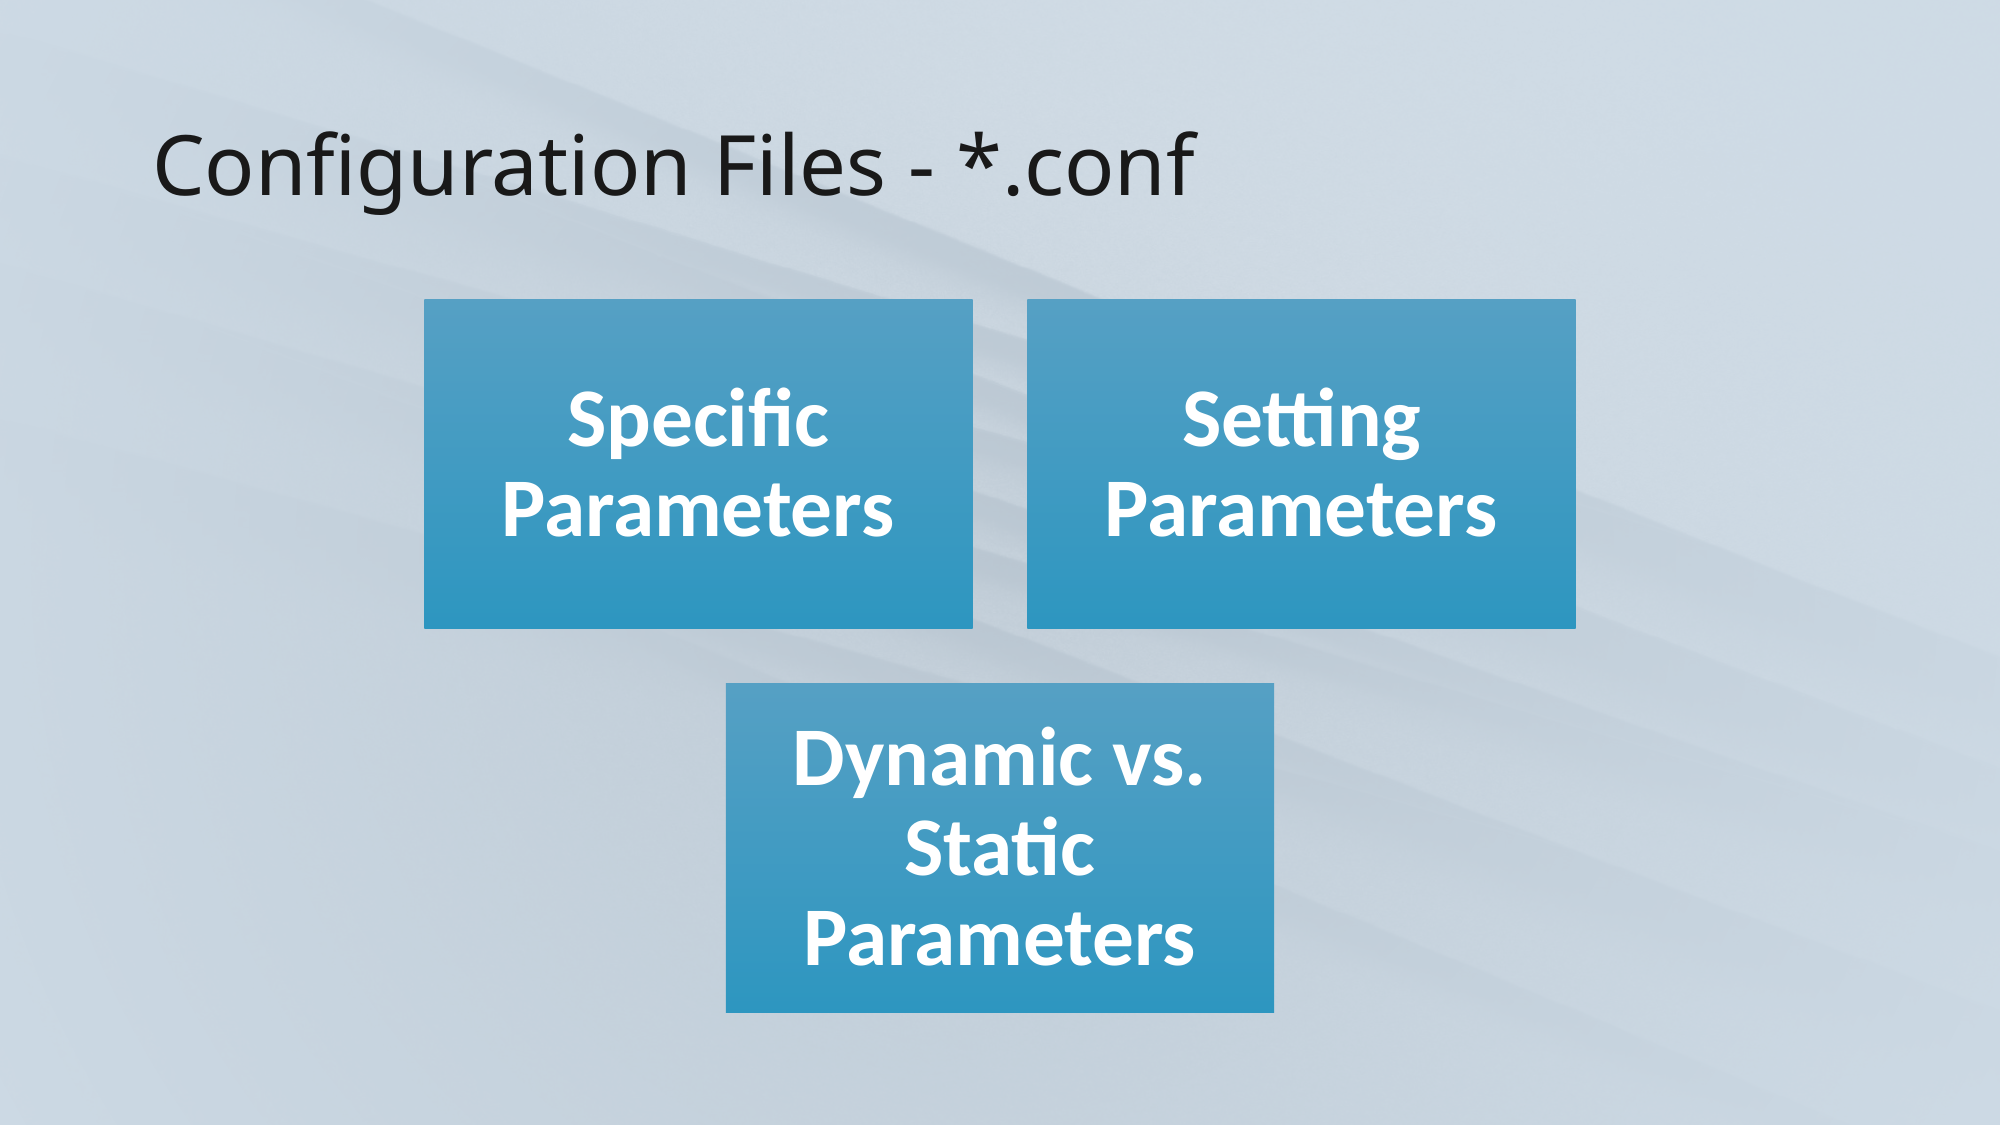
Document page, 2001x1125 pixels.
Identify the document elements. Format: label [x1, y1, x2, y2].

picture [0, 0, 2000, 1125]
list [137, 299, 1863, 1014]
